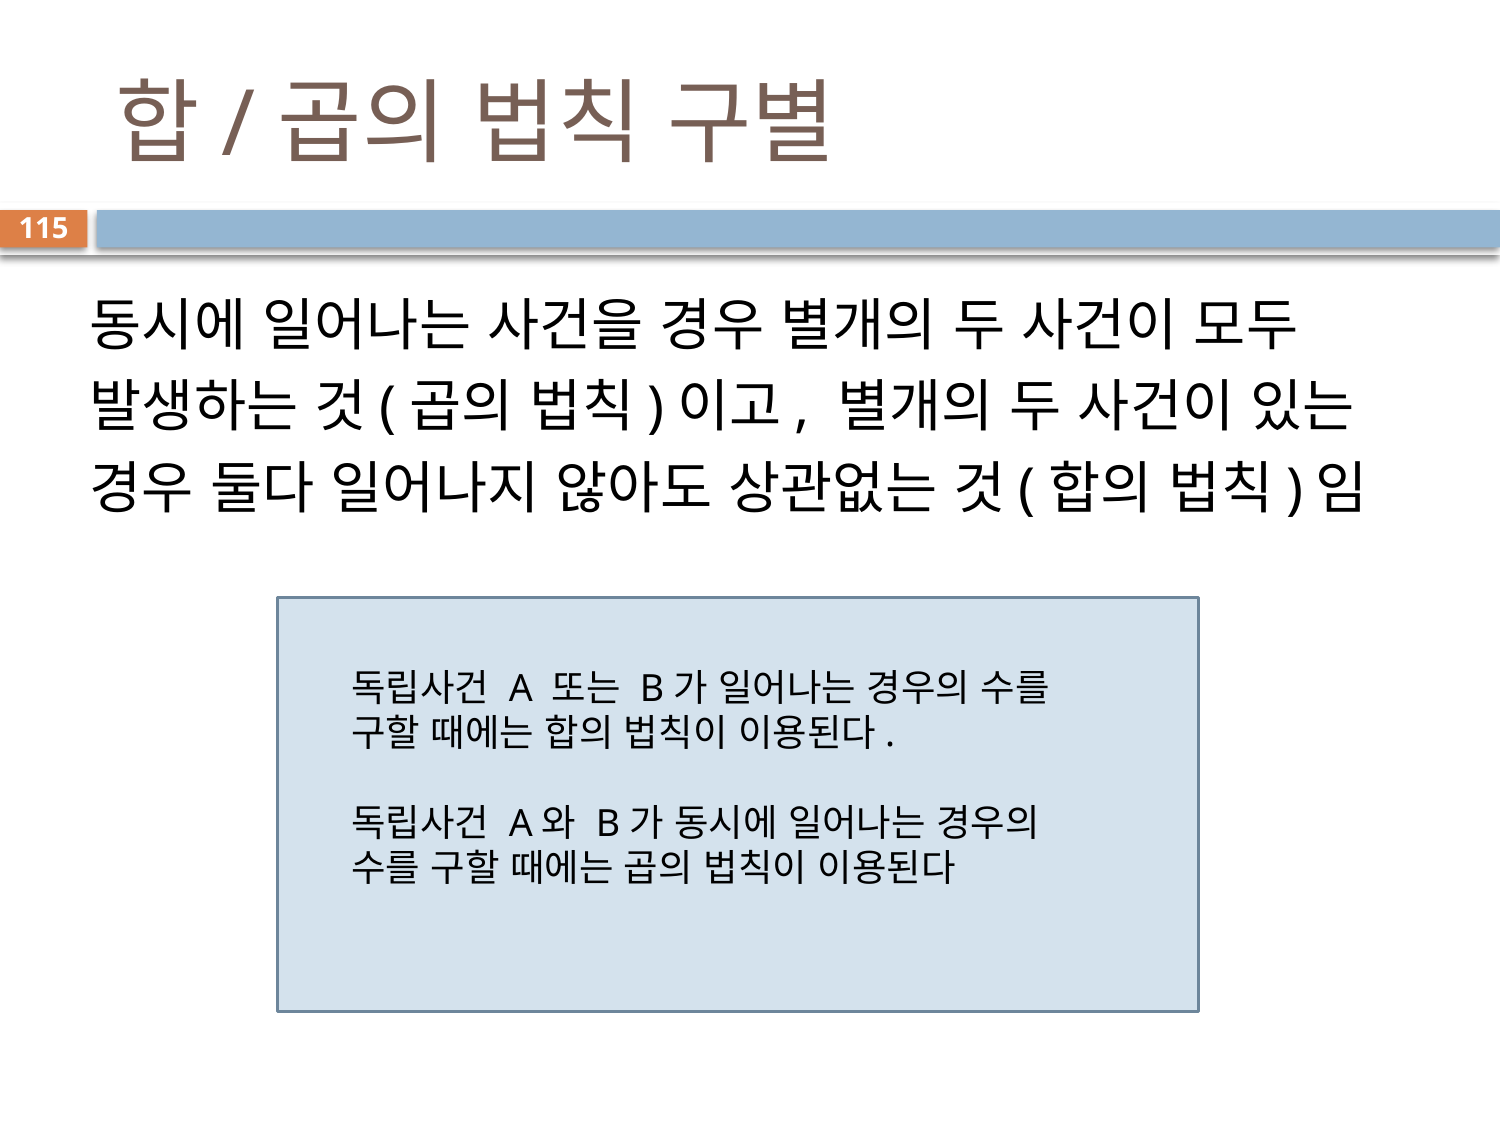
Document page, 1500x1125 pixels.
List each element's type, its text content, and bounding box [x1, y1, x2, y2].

slide_number 115 [0, 208, 88, 249]
text_box [276, 596, 1200, 1013]
text_box 독립사건 A 또는 B가 일어나는 경우의 수를 구할 때에는 합의 법칙이 이용된다. 독립사건 A와 B가 동시에 일어나는 경우의 수를 구할 때에는 곱의 법칙이 이용된다 [336, 656, 1128, 897]
title 합/곱의 법칙 구별 [100, 37, 1438, 200]
list 동시에 일어나는 사건을 경우 별개의 두 사건이 모두 발생하는 것(곱의 법칙)이고, 별개의 두 사건이 있는 경우 둘다 일어나지 않아도 상관없는 것(합의 법칙)임 [75, 267, 1425, 551]
